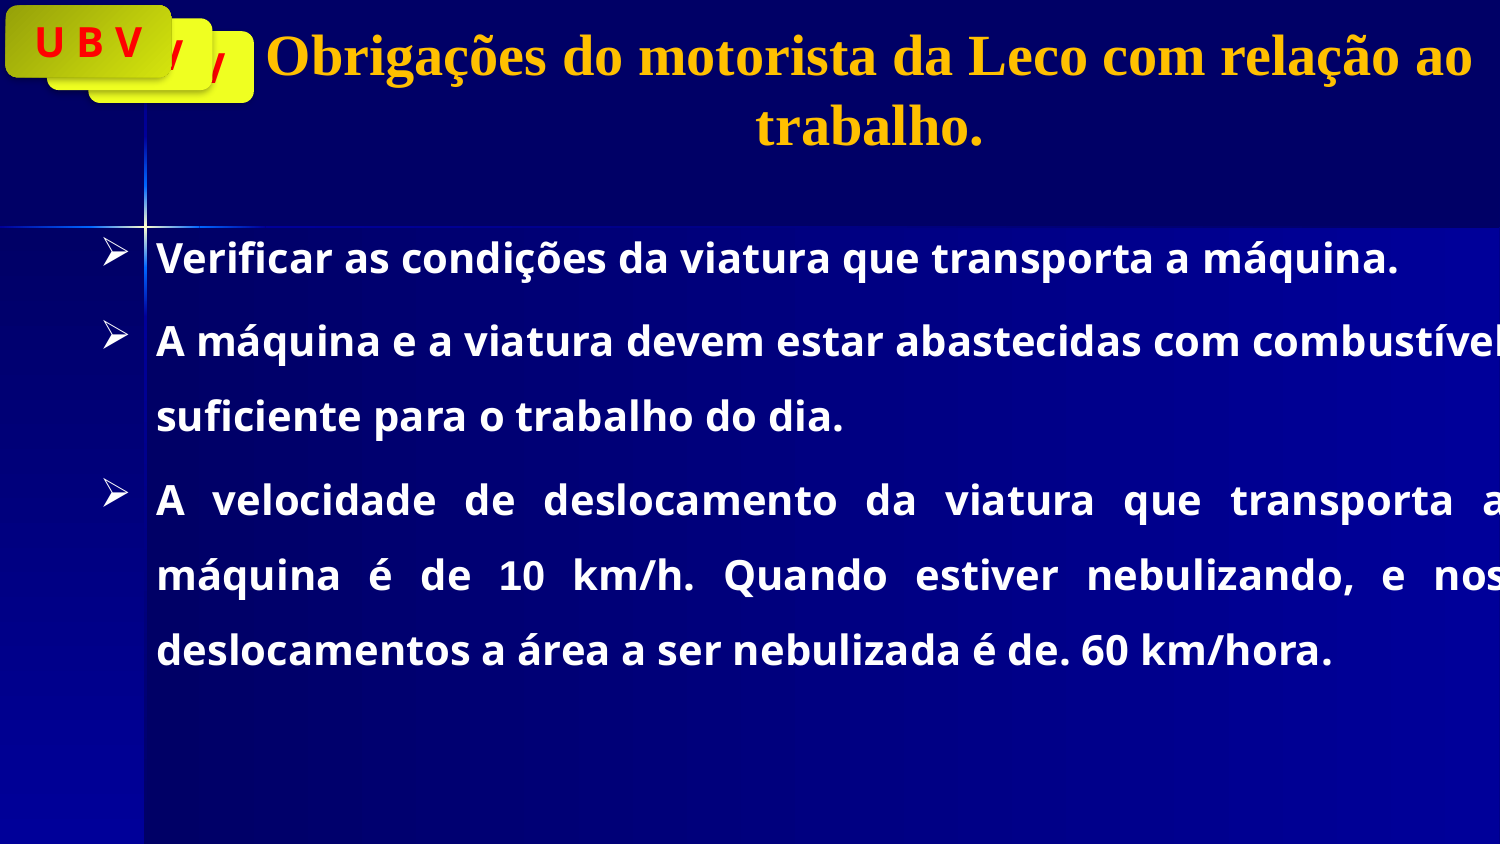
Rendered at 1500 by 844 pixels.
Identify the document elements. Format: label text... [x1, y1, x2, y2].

title Obrigações do motorista da Leco com relação ao trabalho. [134, 0, 1500, 198]
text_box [5, 5, 255, 105]
list Verificar as condições da viatura que transporta a máquina. A máquina e a viatura devem estar abastecidas com combustível suficiente para o trabalho do dia. A velocidade de deslocamento da viatura que transporta a máquina é de 10 km/h. Quando estiver nebulizando, e nos deslocamentos a área a ser nebulizada é de. 60 km/hora. [84, 198, 1500, 727]
